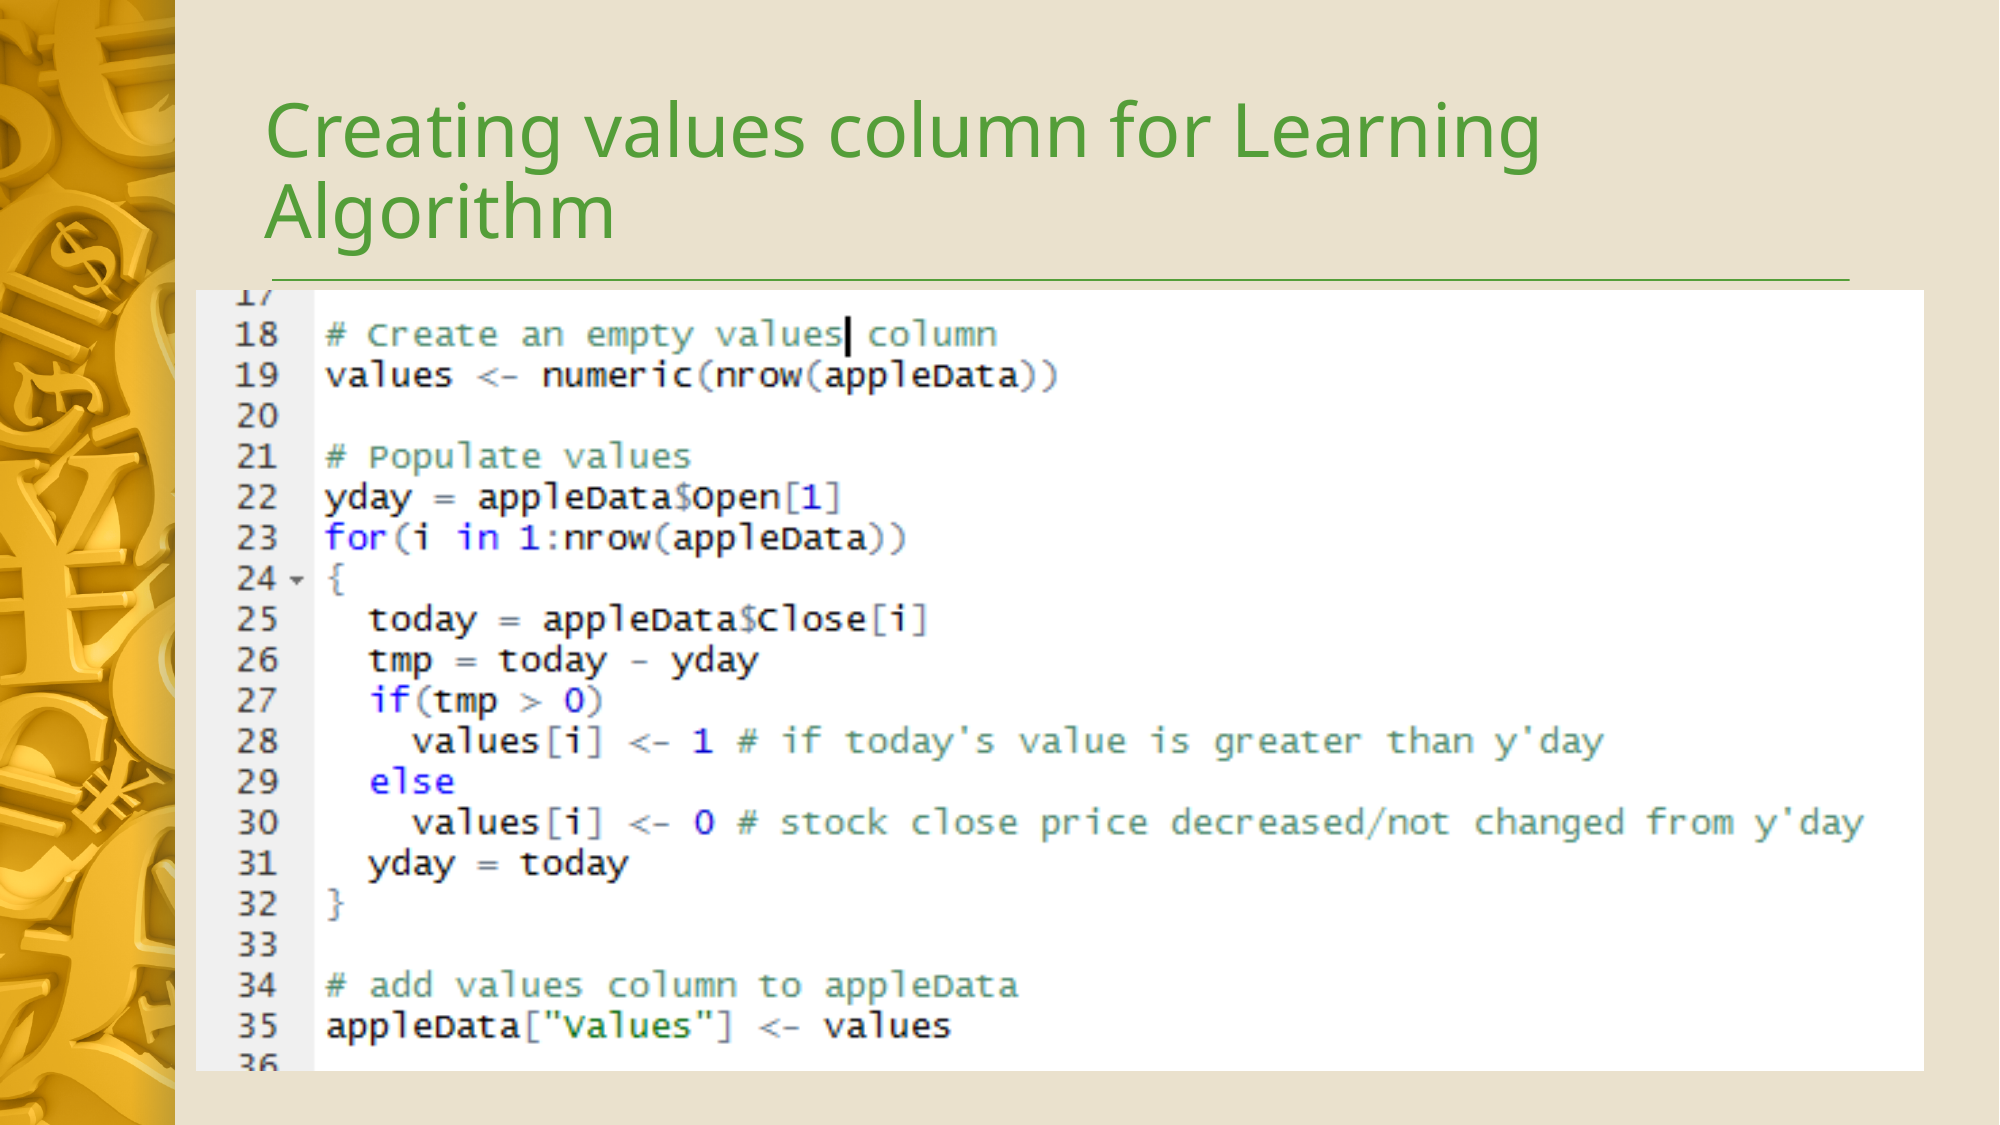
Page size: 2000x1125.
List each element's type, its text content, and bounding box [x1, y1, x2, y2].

picture [0, 0, 175, 1125]
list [196, 290, 1924, 1071]
title Creating values column for Learning Algorithm [249, 62, 1863, 263]
